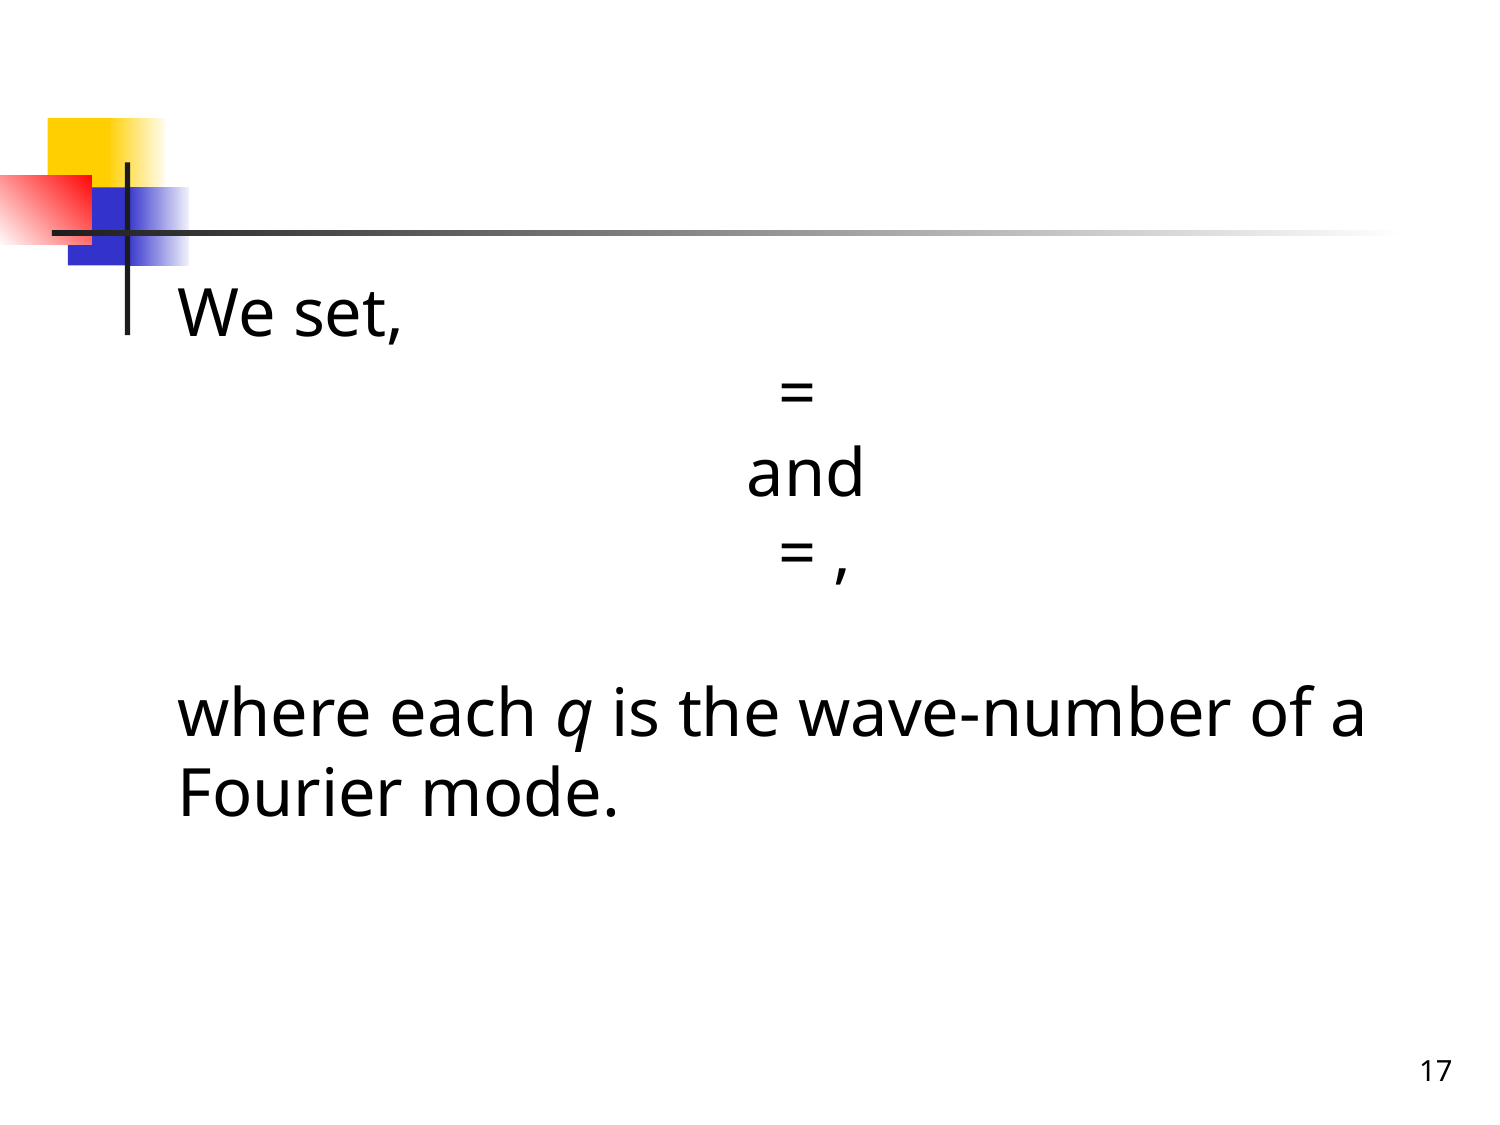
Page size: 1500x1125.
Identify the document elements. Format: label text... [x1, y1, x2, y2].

slide_number 17 [1312, 1024, 1468, 1100]
